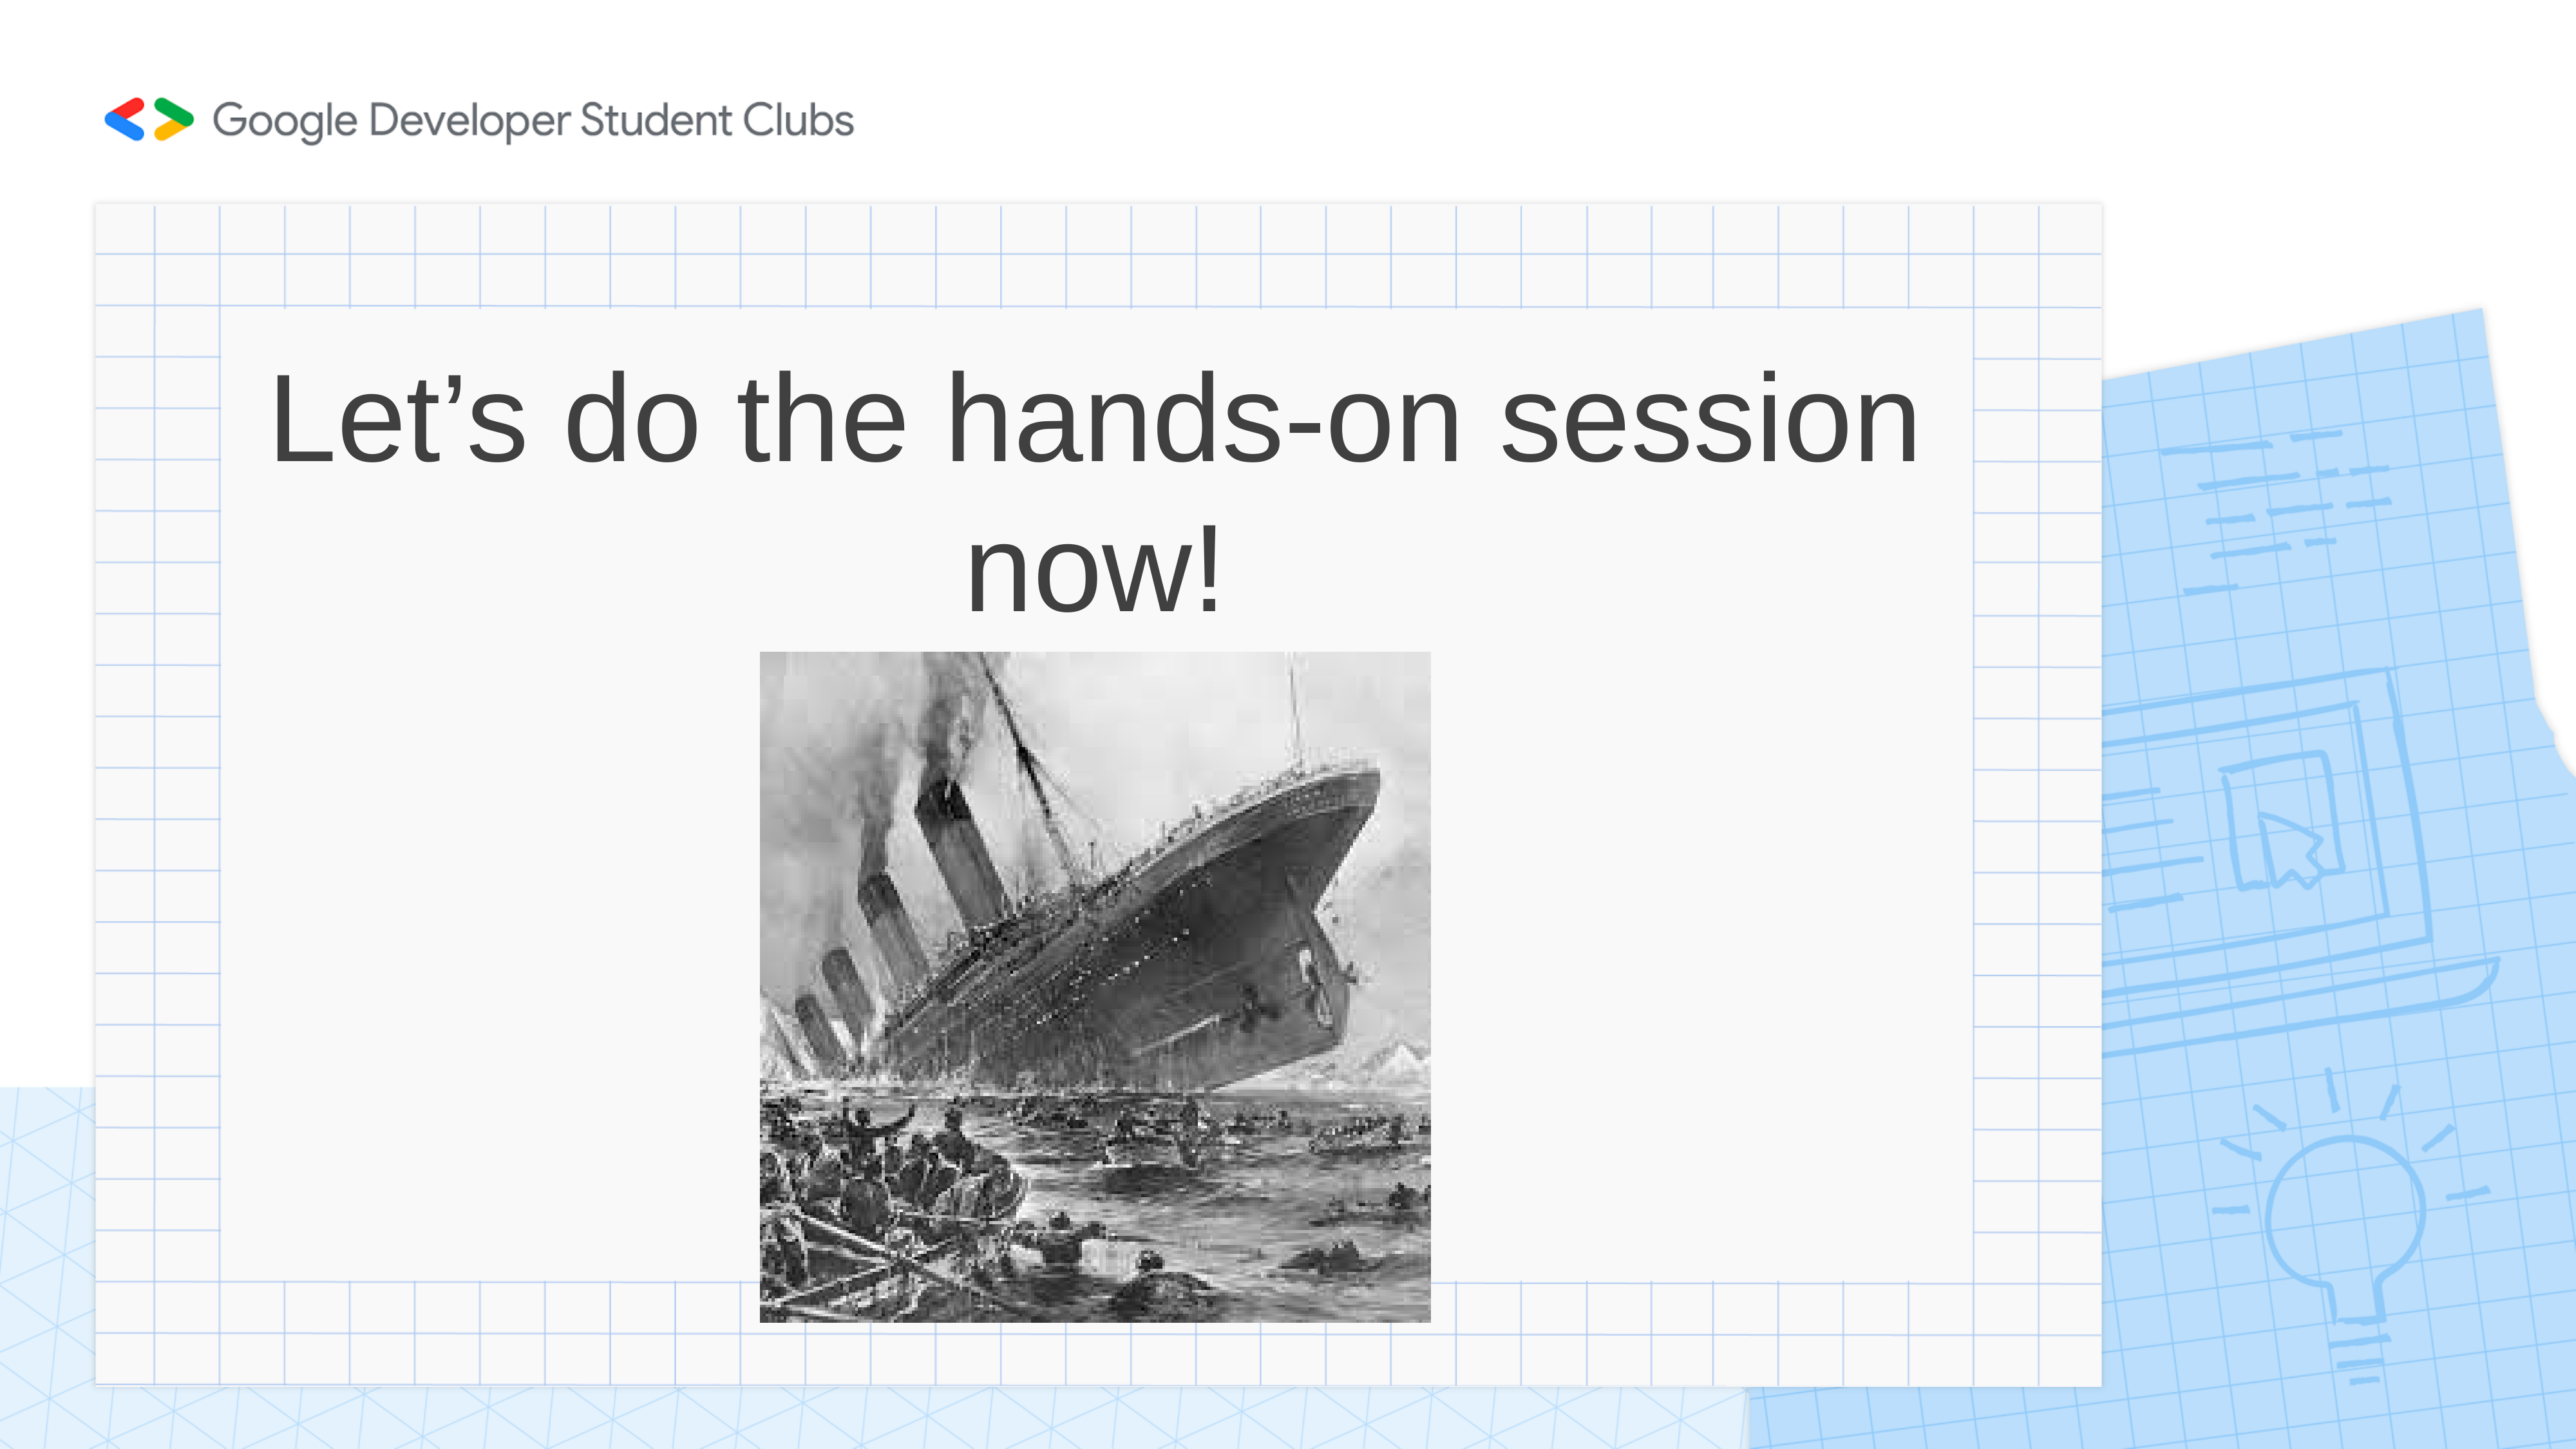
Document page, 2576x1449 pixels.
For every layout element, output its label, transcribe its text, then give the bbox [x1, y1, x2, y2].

title Let’s do the hands-on session now! [223, 311, 1967, 663]
picture [0, 0, 2576, 1449]
